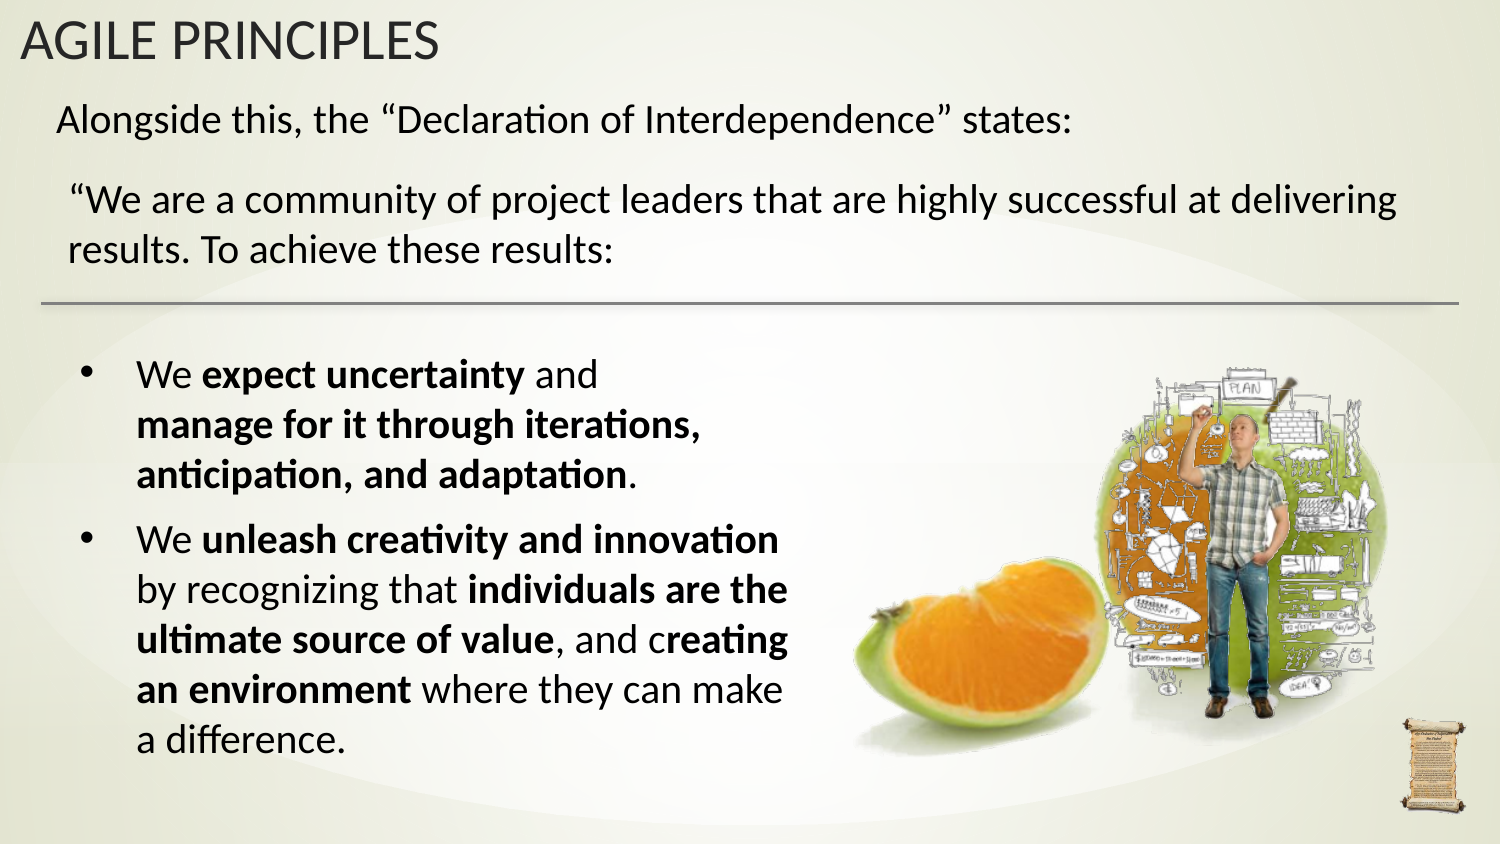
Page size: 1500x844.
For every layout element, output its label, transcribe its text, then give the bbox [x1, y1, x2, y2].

text_box We expect uncertainty and manage for it through iterations, anticipation, and adaptation. [64, 339, 727, 504]
picture [845, 367, 1389, 758]
picture [1399, 717, 1468, 815]
text_box We unleash creativity and innovation by recognizing that individuals are the ultimate source of value, and creating an environment where they can make a difference. [64, 504, 821, 770]
